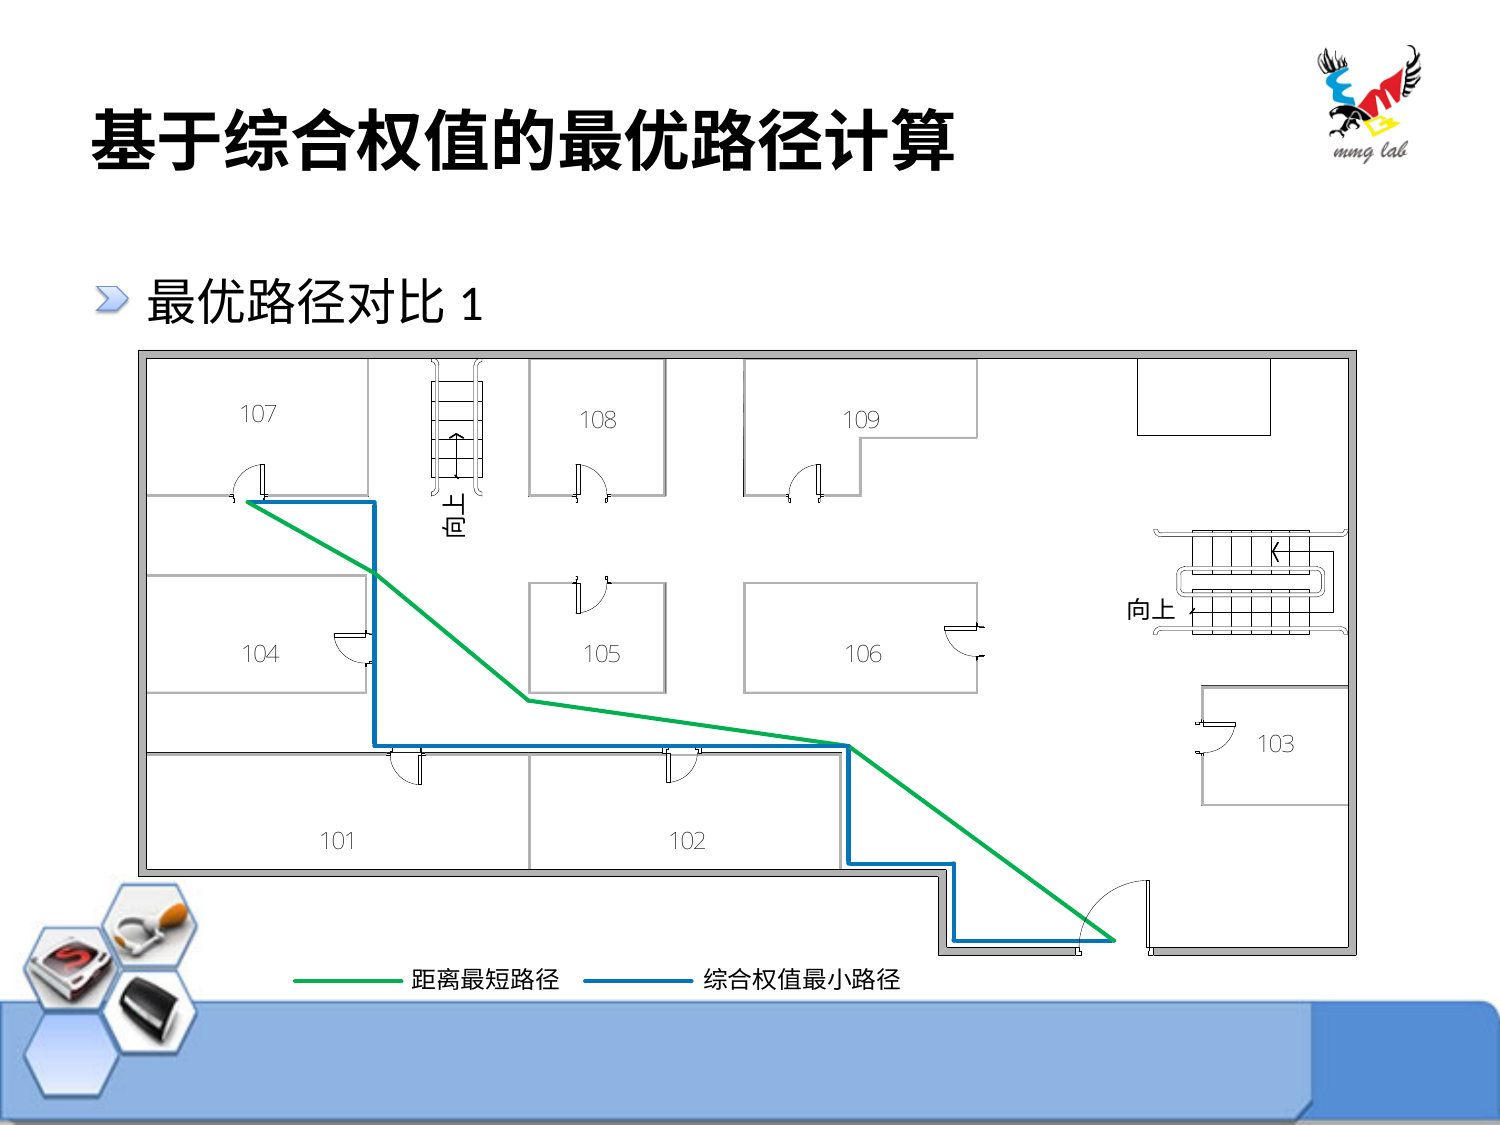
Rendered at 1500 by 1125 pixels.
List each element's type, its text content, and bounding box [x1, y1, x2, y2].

title 基于综合权值的最优路径计算 [75, 45, 1425, 233]
picture [0, 1, 1500, 1125]
list 最优路径对比1 [75, 262, 1425, 1005]
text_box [134, 344, 1364, 1021]
